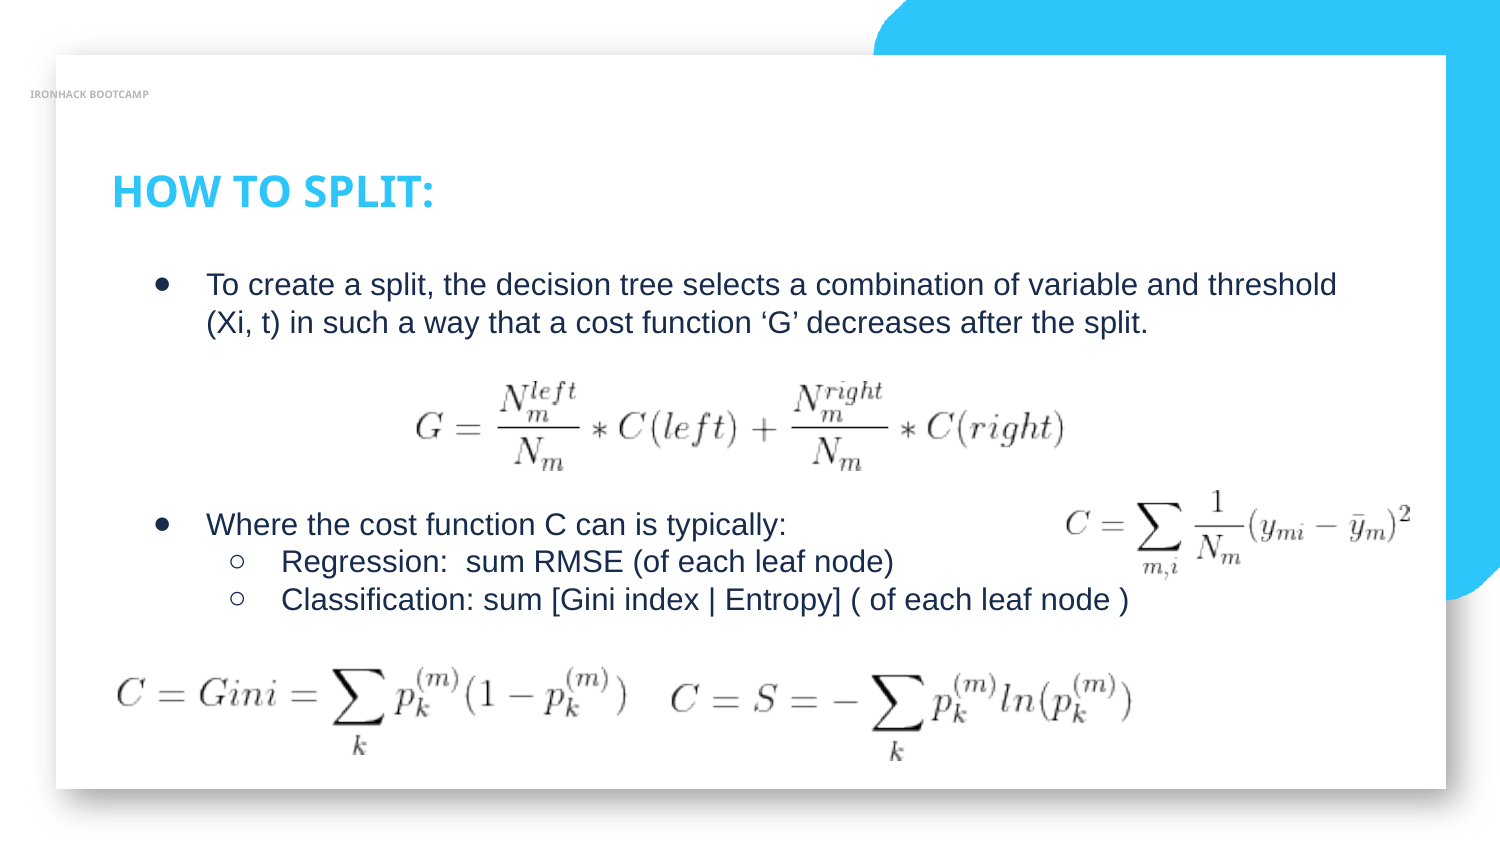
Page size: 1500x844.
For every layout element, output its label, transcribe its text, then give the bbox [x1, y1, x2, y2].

text_box IRONHACK BOOTCAMP [15, 71, 354, 108]
text_box To create a split, the decision tree selects a combination of variable and threshold (Xi, t) in such a way that a cost function ‘G’ decreases after the split. Where the cost function C can is typically: Regression: sum RMSE (of each leaf node) Classification: sum [Gini index | Entropy] ( of each leaf node ) [115, 249, 1389, 733]
picture [0, 0, 1500, 844]
text_box HOW TO SPLIT: [96, 149, 1417, 266]
